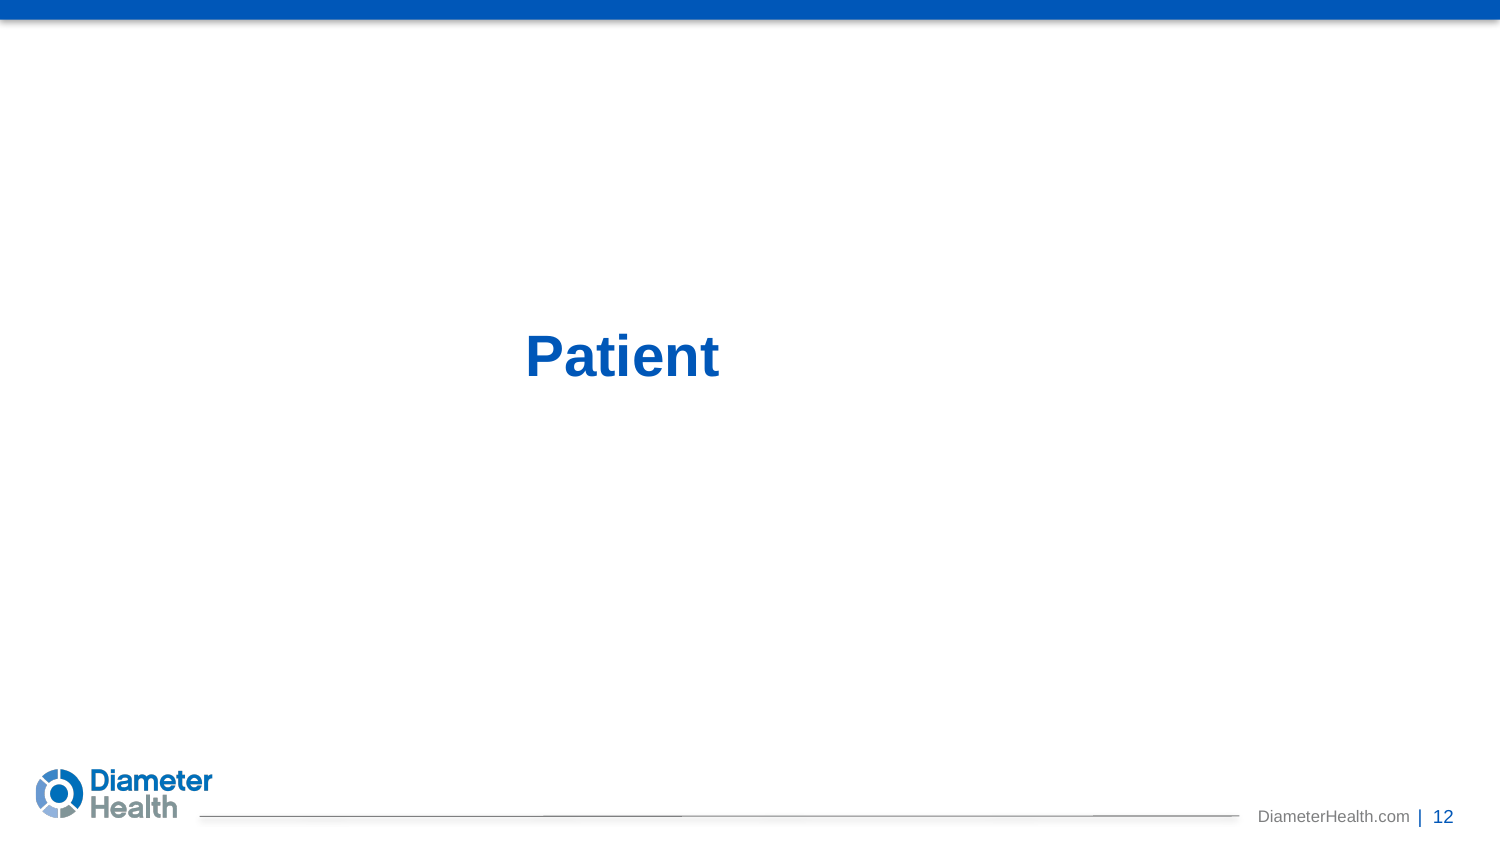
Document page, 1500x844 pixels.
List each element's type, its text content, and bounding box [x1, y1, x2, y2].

list Patient [510, 310, 949, 429]
